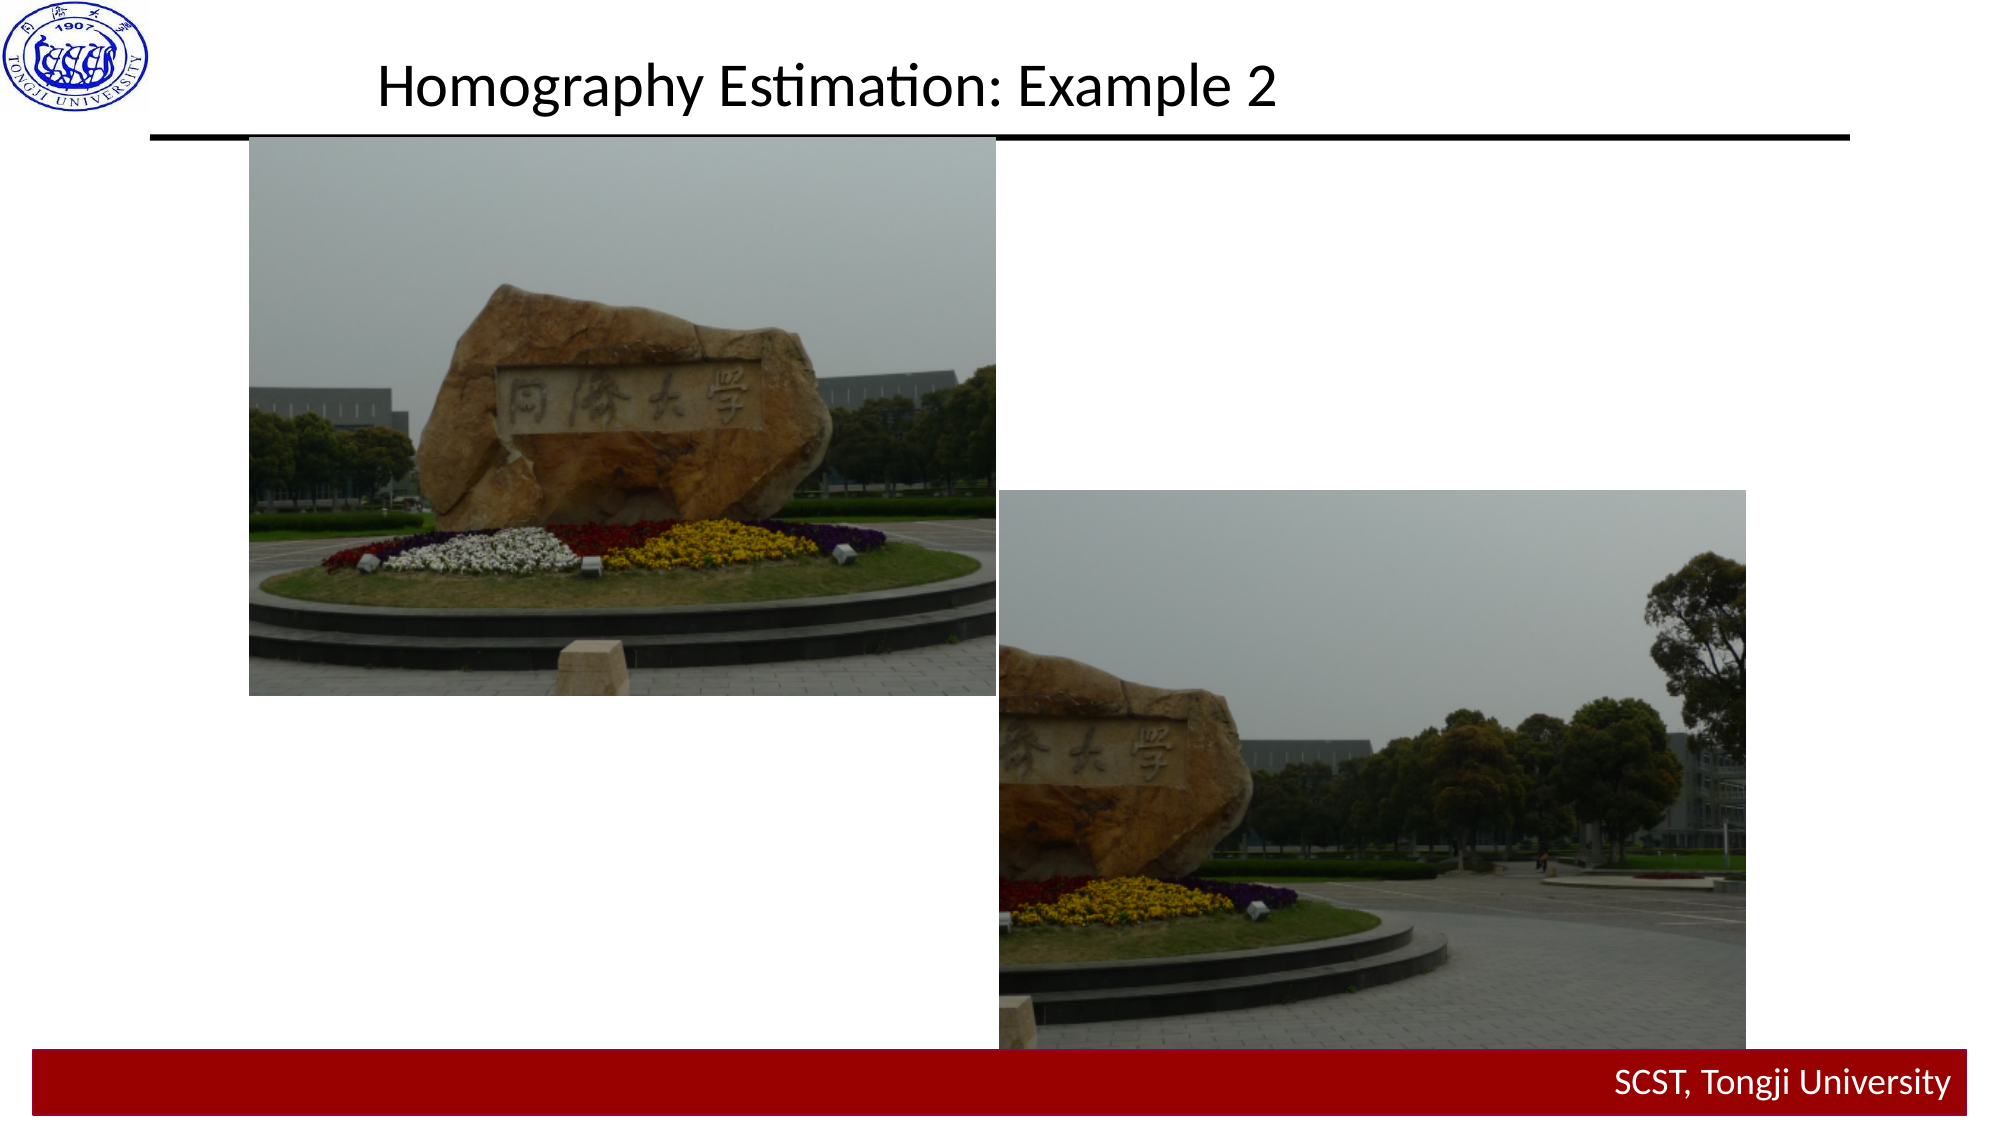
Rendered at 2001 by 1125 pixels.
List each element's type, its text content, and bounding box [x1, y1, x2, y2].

text_box Homography Estimation: Example 2 [362, 12, 1638, 150]
picture [999, 490, 1746, 1050]
picture [249, 137, 996, 696]
picture [0, 0, 150, 112]
